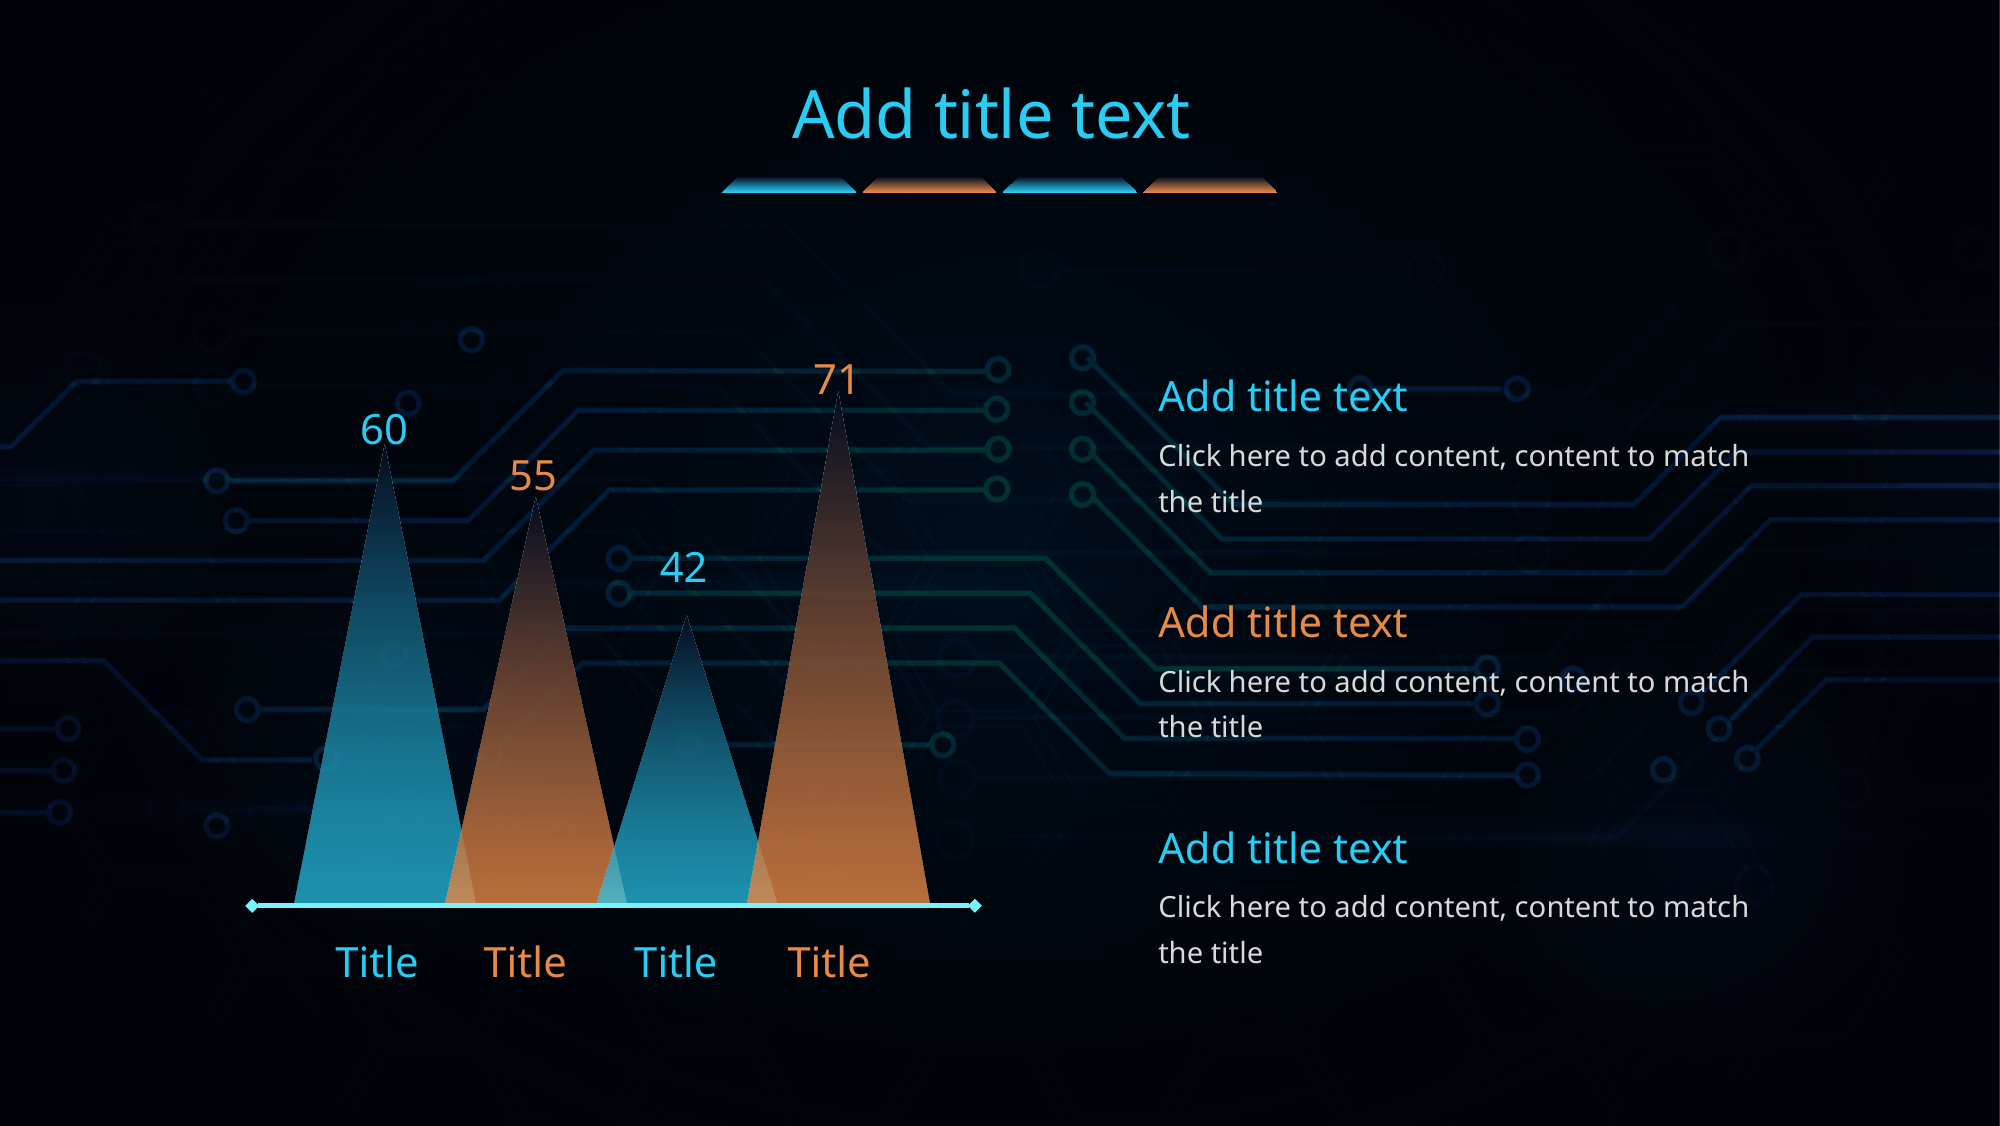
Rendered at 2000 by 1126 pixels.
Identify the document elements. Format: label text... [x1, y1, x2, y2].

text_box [252, 344, 975, 995]
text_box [722, 176, 1278, 193]
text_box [1143, 362, 1806, 523]
picture [0, 0, 2000, 1126]
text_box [1143, 588, 1806, 748]
text_box Add title text [746, 64, 1237, 160]
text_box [1143, 813, 1806, 974]
